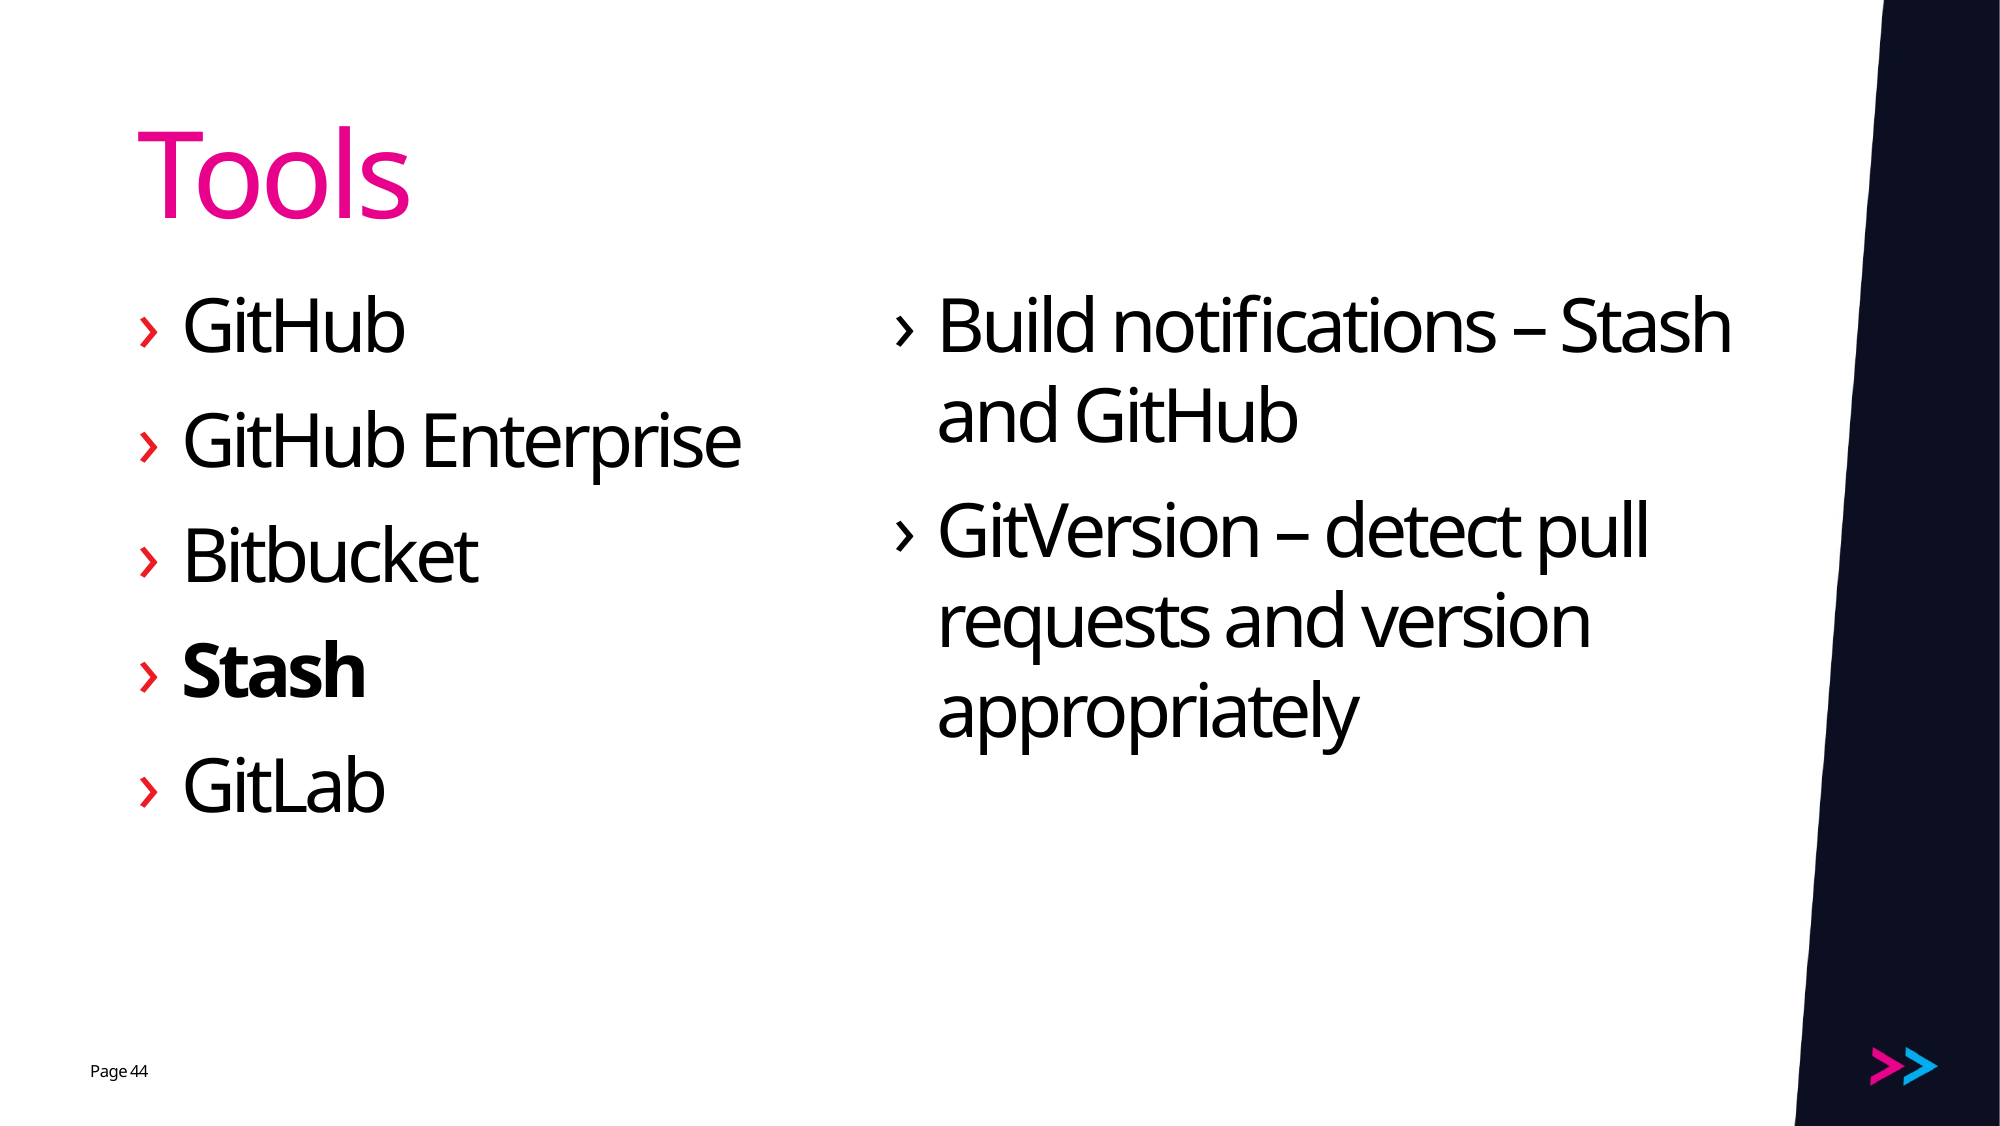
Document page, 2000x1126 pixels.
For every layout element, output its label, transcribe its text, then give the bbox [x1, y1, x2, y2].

list GitHub GitHub Enterprise Bitbucket Stash GitLab [137, 277, 893, 1021]
slide_number 44 [130, 1061, 166, 1113]
title Tools [137, 54, 1786, 243]
text_box Build notifications – Stash and GitHub GitVersion – detect pull requests and version appropriately [893, 277, 1786, 1021]
picture [0, 0, 2000, 1126]
